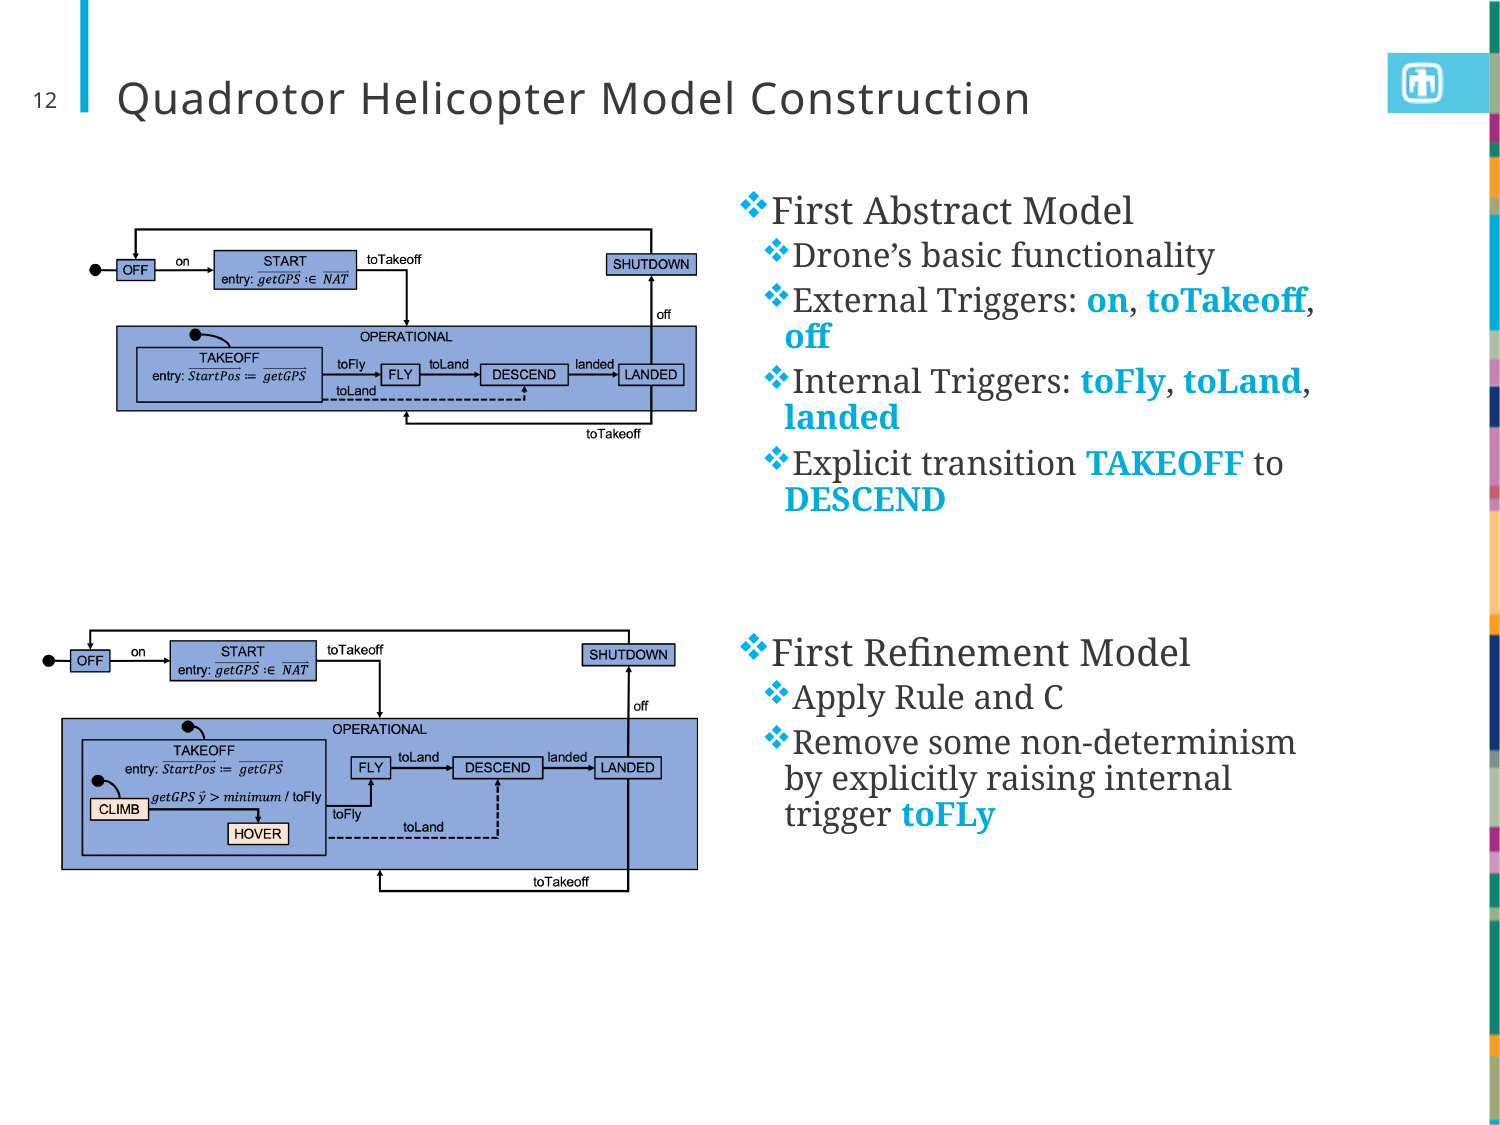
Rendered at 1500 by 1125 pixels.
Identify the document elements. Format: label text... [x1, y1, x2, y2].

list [88, 227, 697, 450]
picture [1490, 1, 1499, 215]
picture [1490, 330, 1499, 1120]
picture [42, 628, 698, 898]
picture [1401, 62, 1444, 104]
title Quadrotor Helicopter Model Construction [101, 71, 1339, 166]
list First Abstract Model Drone’s basic functionality External Triggers: on, toTakeoff, off Internal Triggers: toFly, toLand, landed Explicit transition TAKEOFF to DESCEND First Refinement Model Apply Rule and C Remove some non-determinism by explicitly raising internal trigger toFLy [737, 184, 1339, 987]
slide_number 12 [12, 71, 73, 132]
